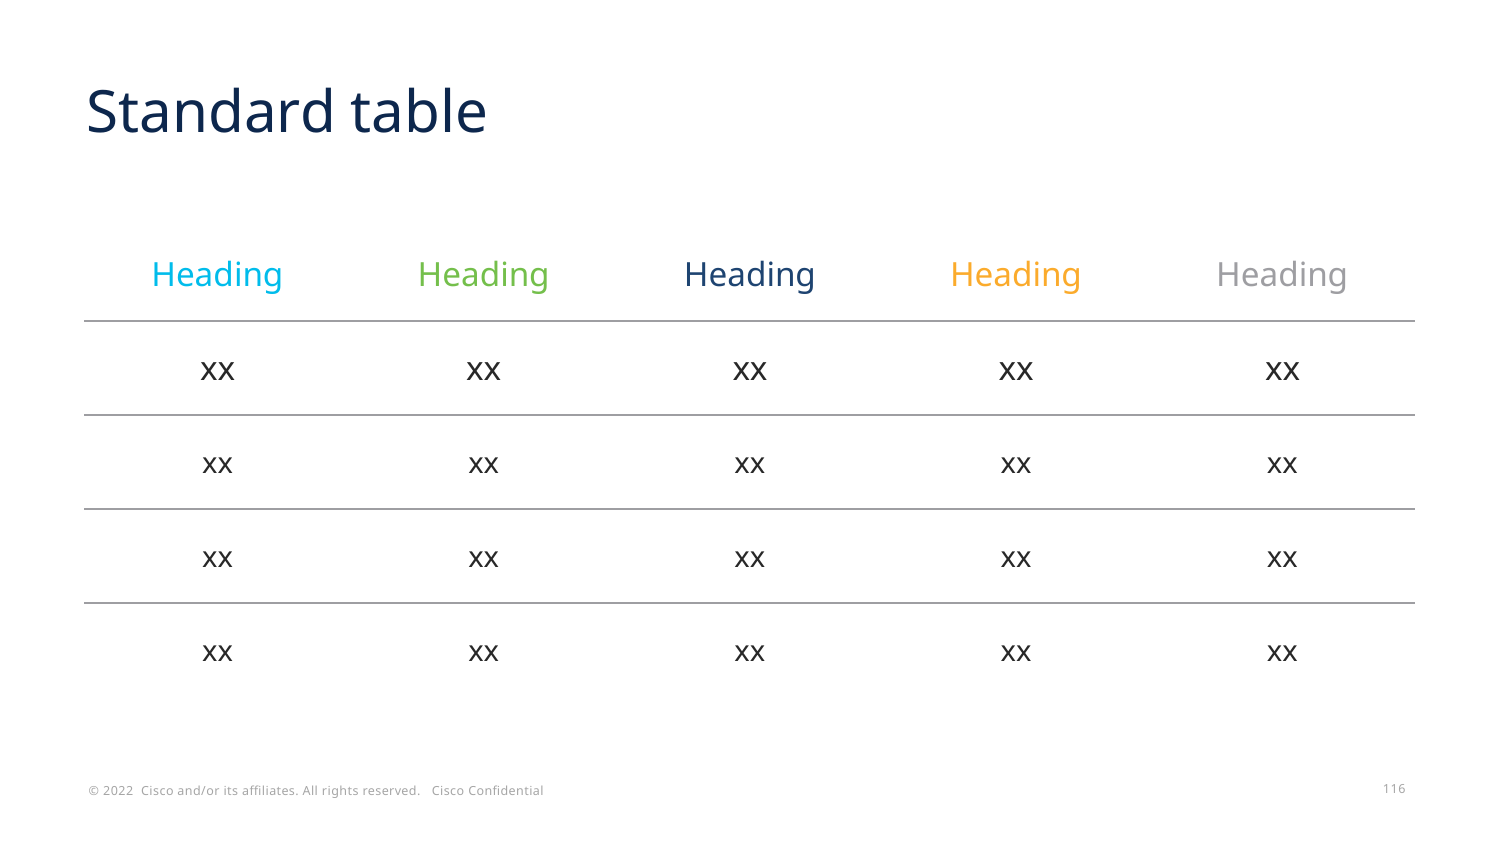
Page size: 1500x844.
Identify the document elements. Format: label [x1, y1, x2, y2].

title [71, 55, 1441, 176]
table_header [84, 227, 1415, 320]
table_cell [84, 416, 1415, 508]
table_cell [84, 510, 1415, 602]
table_cell [84, 604, 1415, 697]
table_cell [84, 322, 1415, 414]
